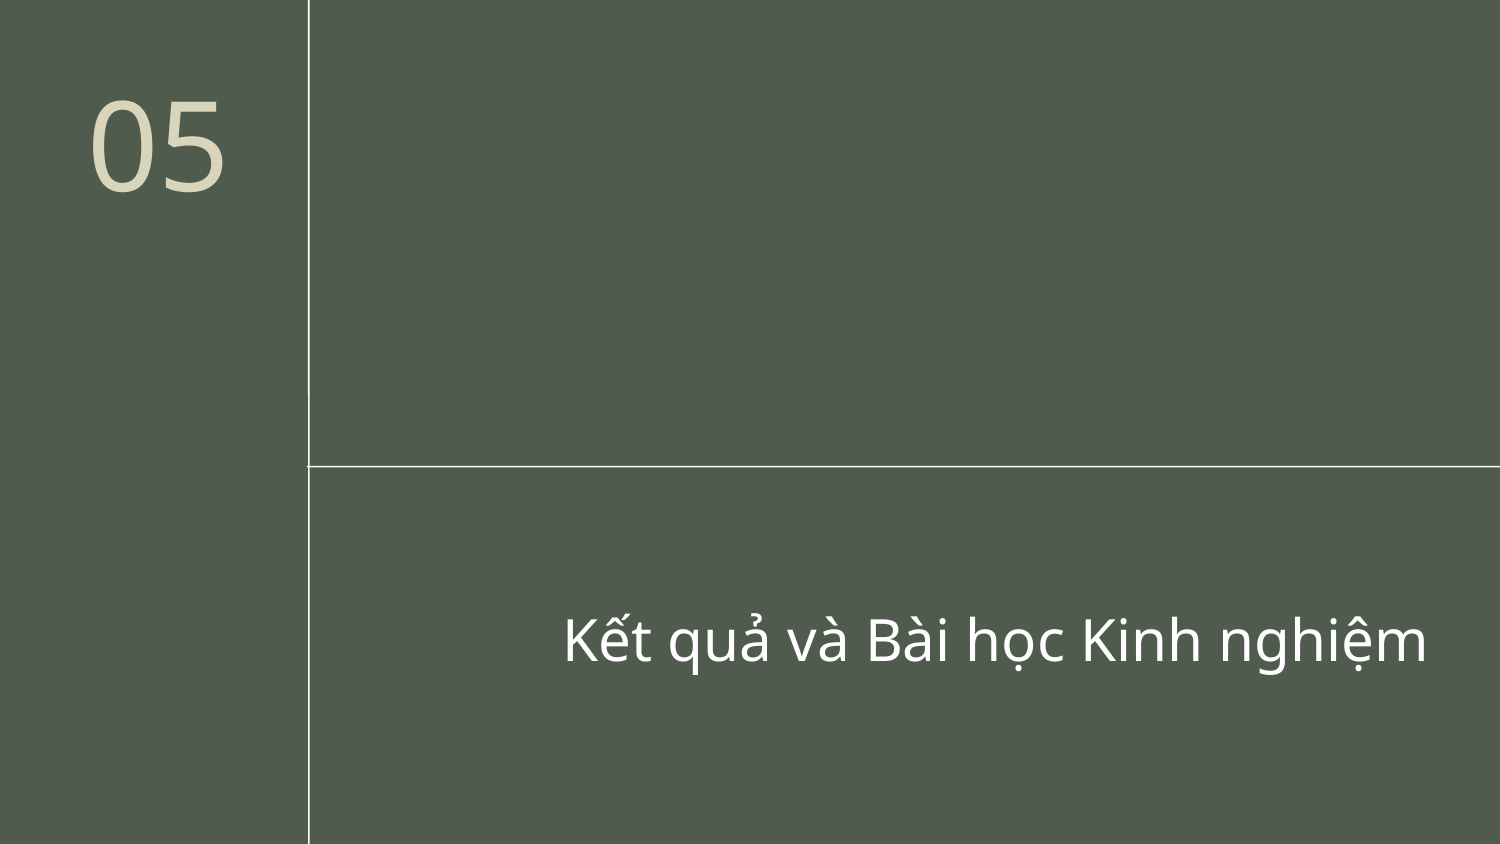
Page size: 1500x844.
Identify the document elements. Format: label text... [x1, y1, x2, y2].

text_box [306, 0, 1500, 844]
title 05 [54, 37, 263, 246]
